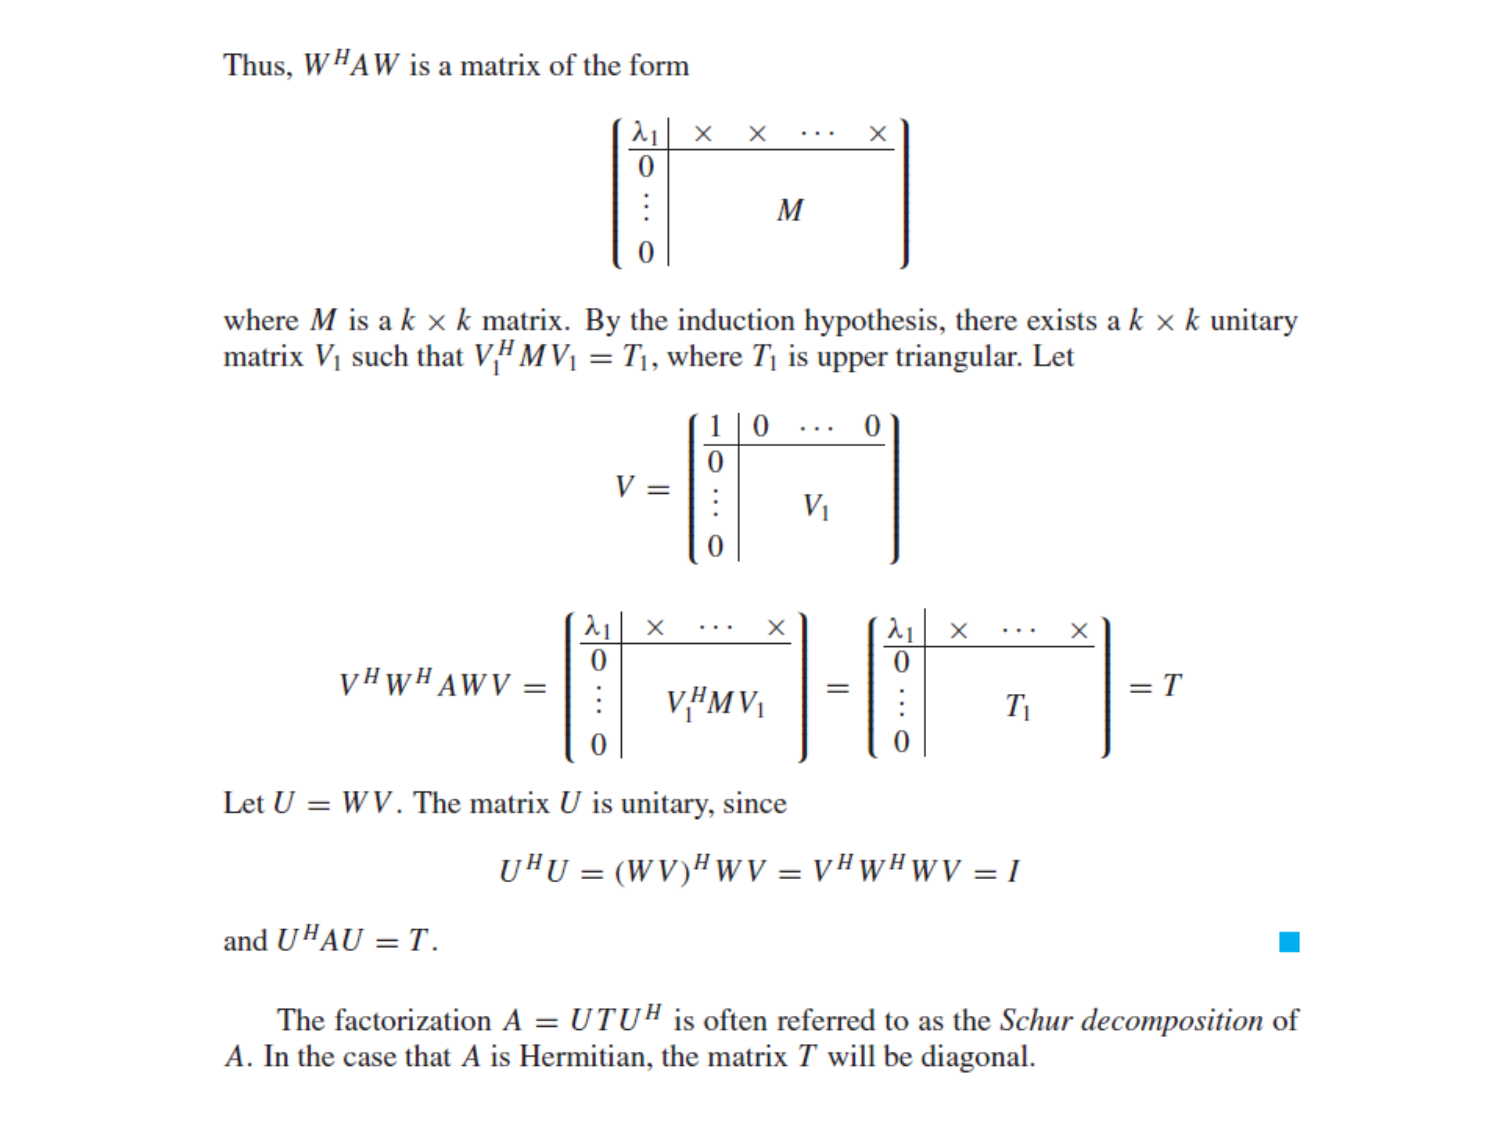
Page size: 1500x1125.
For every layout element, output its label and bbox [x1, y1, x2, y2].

picture [175, 35, 1325, 1090]
